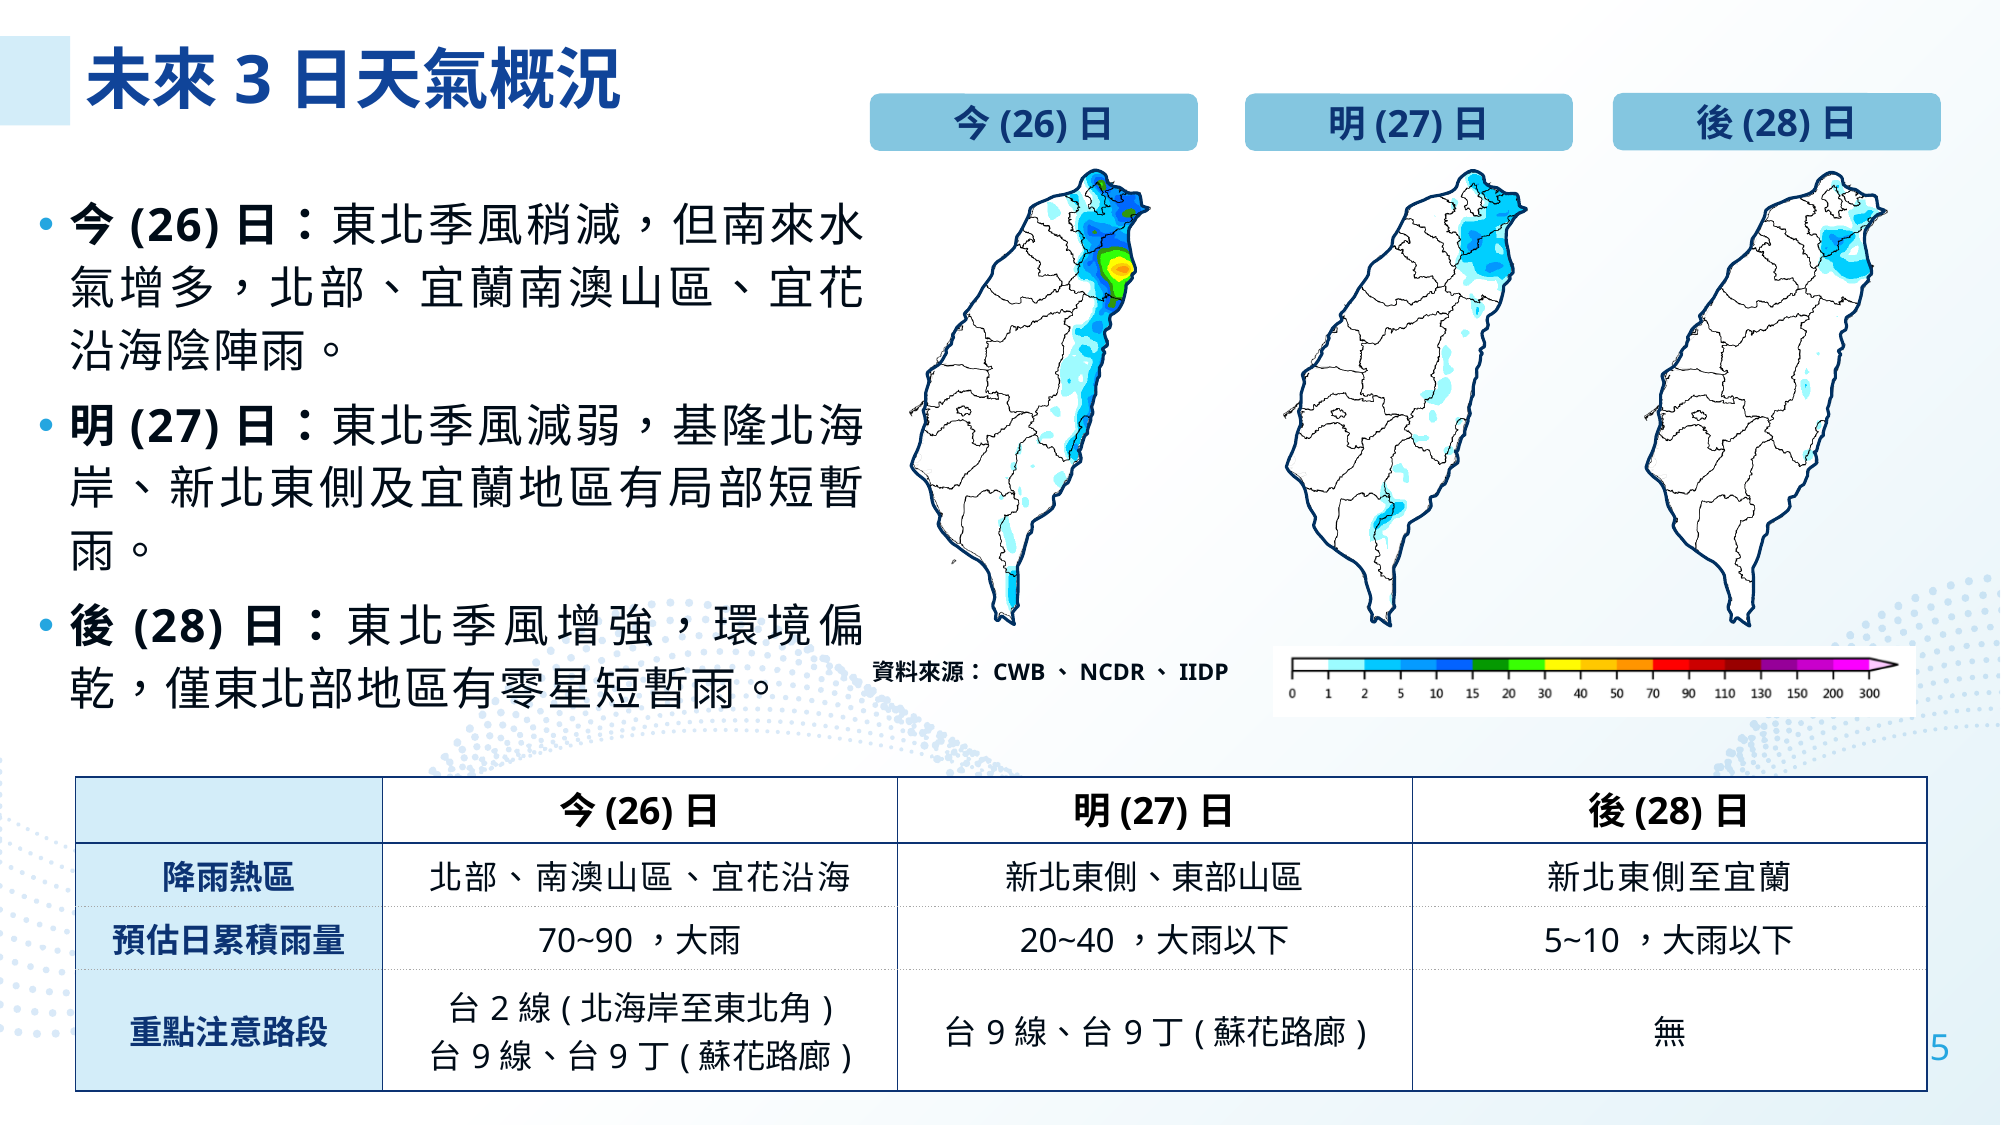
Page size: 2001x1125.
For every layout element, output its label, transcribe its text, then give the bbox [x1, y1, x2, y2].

table_cell 北部、南澳山區、宜花沿海 [383, 844, 897, 906]
text_box 明(27)日 [1245, 93, 1573, 151]
text_box 今(26)日 [869, 93, 1198, 151]
picture [1272, 646, 1916, 717]
table_cell 20~40，大雨以下 [898, 906, 1412, 970]
text_box 今(26)日：東北季風稍減，但南來水氣增多，北部、宜蘭南澳山區、宜花沿海陰陣雨。 明(27)日：東北季風減弱，基隆北海岸、新北東側及宜蘭地區有局部短暫雨。 後(28)日：東北季風增強，環境偏乾，僅東北部地區有零星短暫雨。 [25, 137, 867, 766]
text_box 後(28)日 [1612, 92, 1941, 151]
text_box 資料來源：CWB、NCDR、IIDP [856, 650, 1246, 693]
table_cell 重點注意路段 [76, 970, 382, 1090]
table_cell 台9線、台9丁(蘇花路廊) [898, 970, 1412, 1090]
table_header 明(27)日 [898, 778, 1412, 842]
slide_number 5 [1928, 1005, 1951, 1092]
table_cell 5~10，大雨以下 [1413, 906, 1926, 970]
picture [907, 169, 1151, 621]
picture [1282, 170, 1528, 625]
table_header 後(28)日 [1413, 778, 1926, 842]
table_header 今(26)日 [383, 778, 897, 842]
table_cell 無 [1413, 970, 1926, 1090]
table_cell 新北東側、東部山區 [898, 844, 1412, 906]
table_cell 新北東側至宜蘭 [1413, 844, 1926, 906]
table_cell 預估日累積雨量 [76, 906, 382, 970]
table_cell 降雨熱區 [76, 844, 382, 906]
table_cell 70~90，大雨 [383, 906, 897, 970]
picture [1642, 172, 1888, 627]
table_cell 台2線(北海岸至東北角) 台9線、台9丁(蘇花路廊) [383, 970, 897, 1090]
table_header [76, 778, 382, 842]
